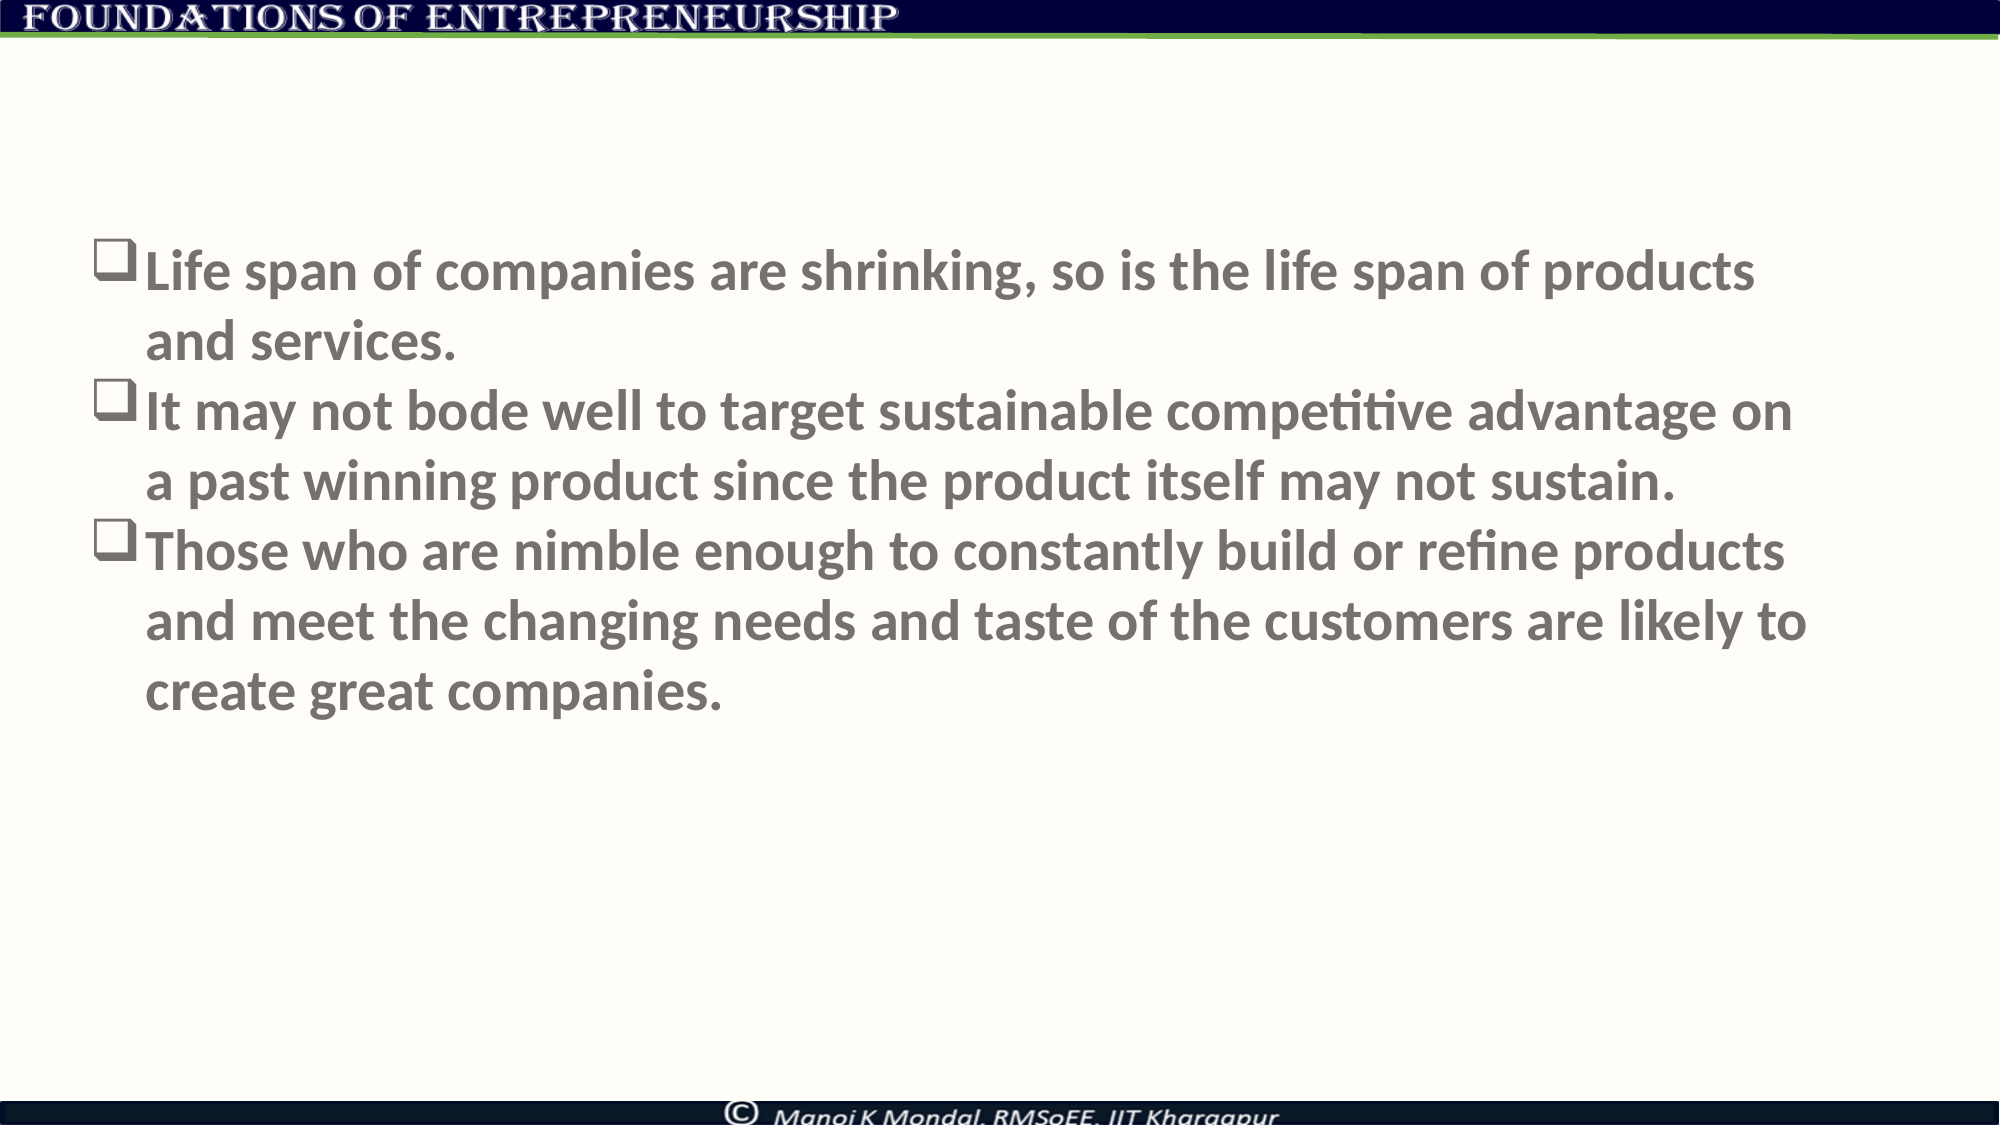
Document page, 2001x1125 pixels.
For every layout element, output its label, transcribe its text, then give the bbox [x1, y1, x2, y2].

picture [0, 1101, 1999, 1125]
picture [0, 0, 2000, 40]
text_box Life span of companies are shrinking, so is the life span of products and services. It may not bode well to target sustainable competitive advantage on a past winning product since the product itself may not sustain. Those who are nimble enough to constantly build or refine products and meet the changing needs and taste of the customers are likely to create great companies. [74, 224, 1850, 775]
